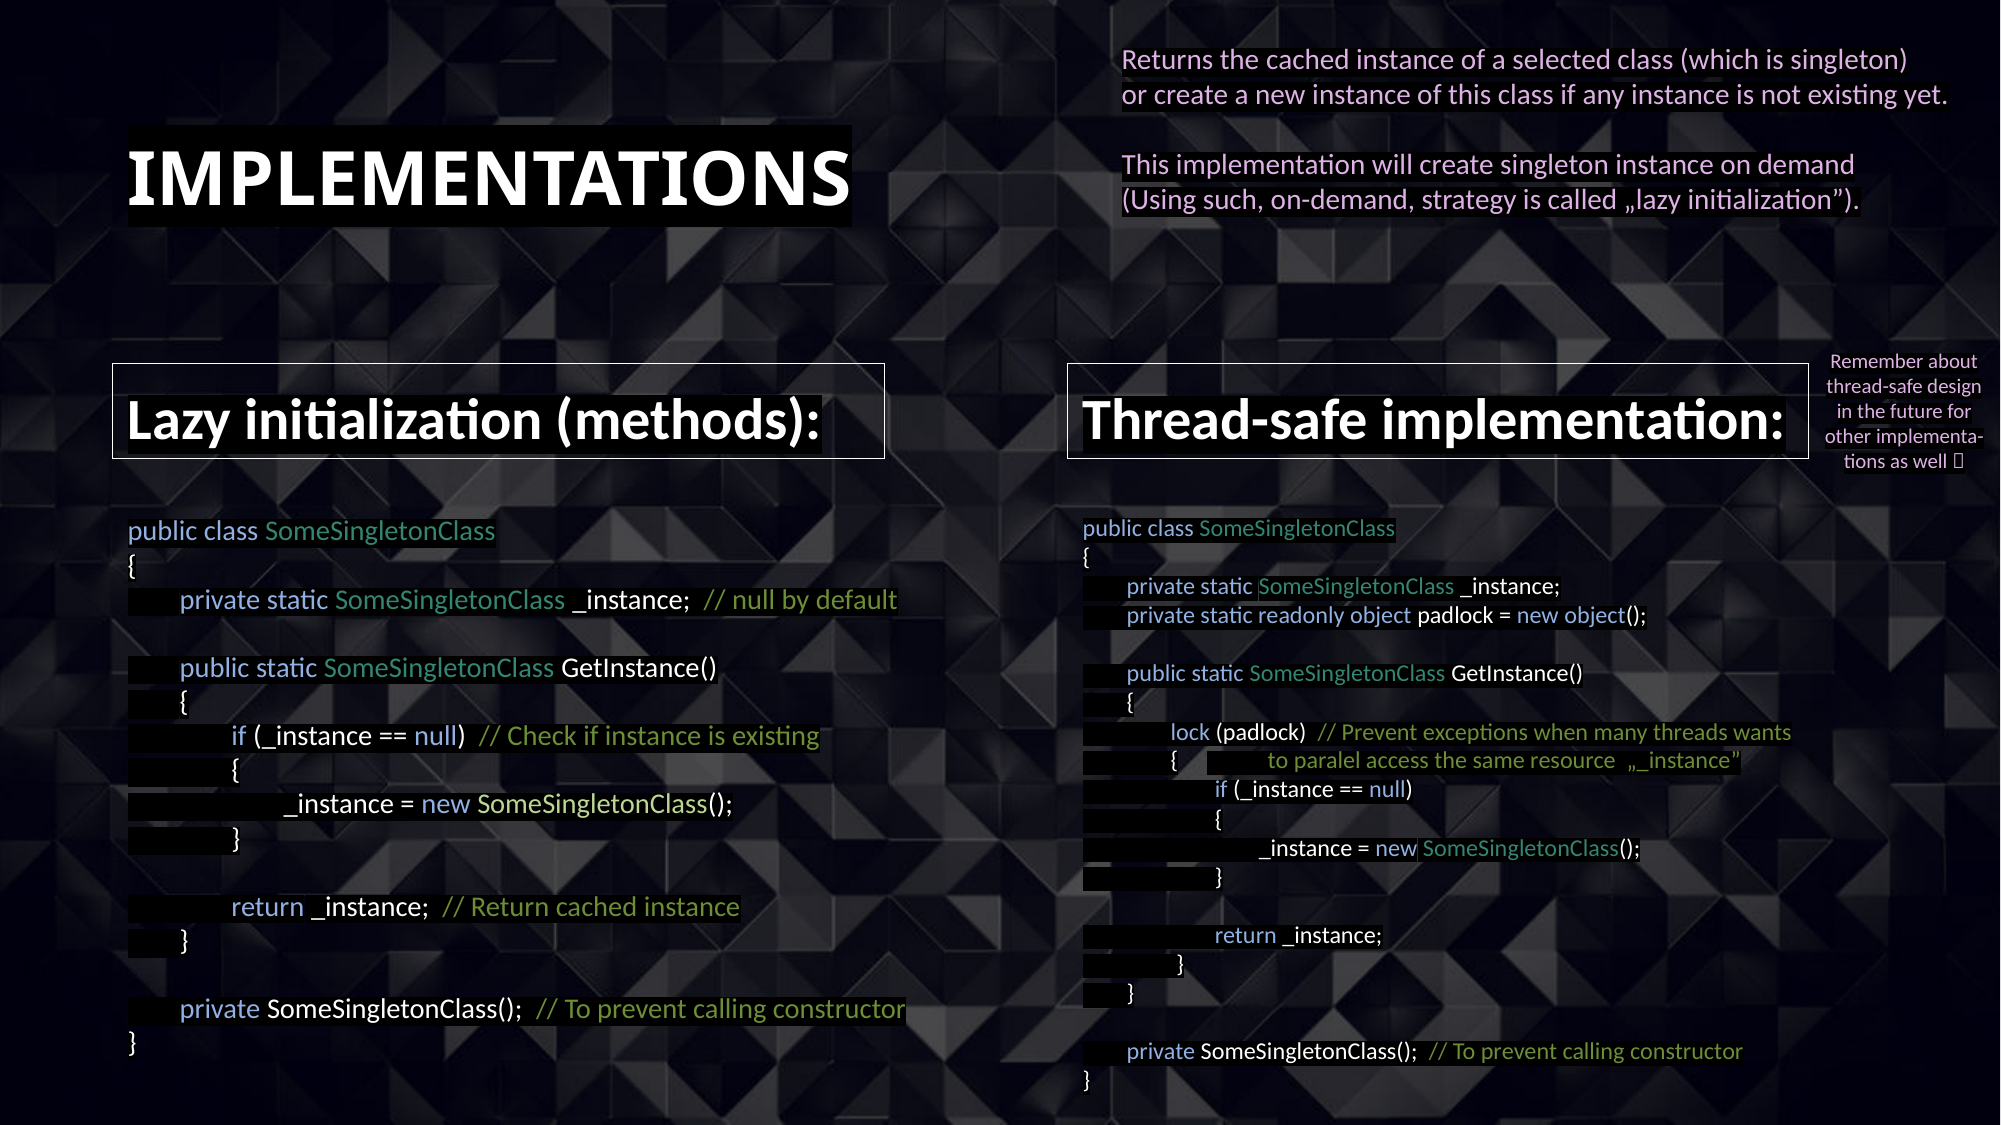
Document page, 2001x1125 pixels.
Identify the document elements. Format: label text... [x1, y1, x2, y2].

text_box Remember about thread-safe design in the future for other implementa-tions as well  [1808, 340, 2000, 480]
text_box Thread-safe implementation: [1067, 363, 1808, 459]
text_box public class SomeSingletonClass { private static SomeSingletonClass _instance; private static readonly object padlock = new object(); public static SomeSingletonClass GetInstance() { lock (padlock) // Prevent exceptions when many threads wants { to paralel access the same resource „_instance” if (_instance == null) { _instance = new SomeSingletonClass(); } return _instance; } } private SomeSingletonClass(); // To prevent calling constructor } [1067, 504, 1956, 1107]
text_box Returns the cached instance of a selected class (which is singleton) or create a new instance of this class if any instance is not existing yet. This implementation will create singleton instance on demand (Using such, on-demand, strategy is called „lazy initialization”). [1106, 32, 1977, 223]
list Lazy initialization (methods): [112, 363, 885, 459]
picture [0, 0, 2001, 1125]
title Implementations [112, 56, 1775, 295]
list public class SomeSingletonClass { private static SomeSingletonClass _instance; // null by default public static SomeSingletonClass GetInstance() { if (_instance == null) // Check if instance is existing { _instance = new SomeSingletonClass(); } return _instance; // Return cached instance } private SomeSingletonClass(); // To prevent calling constructor } [112, 504, 1000, 1068]
